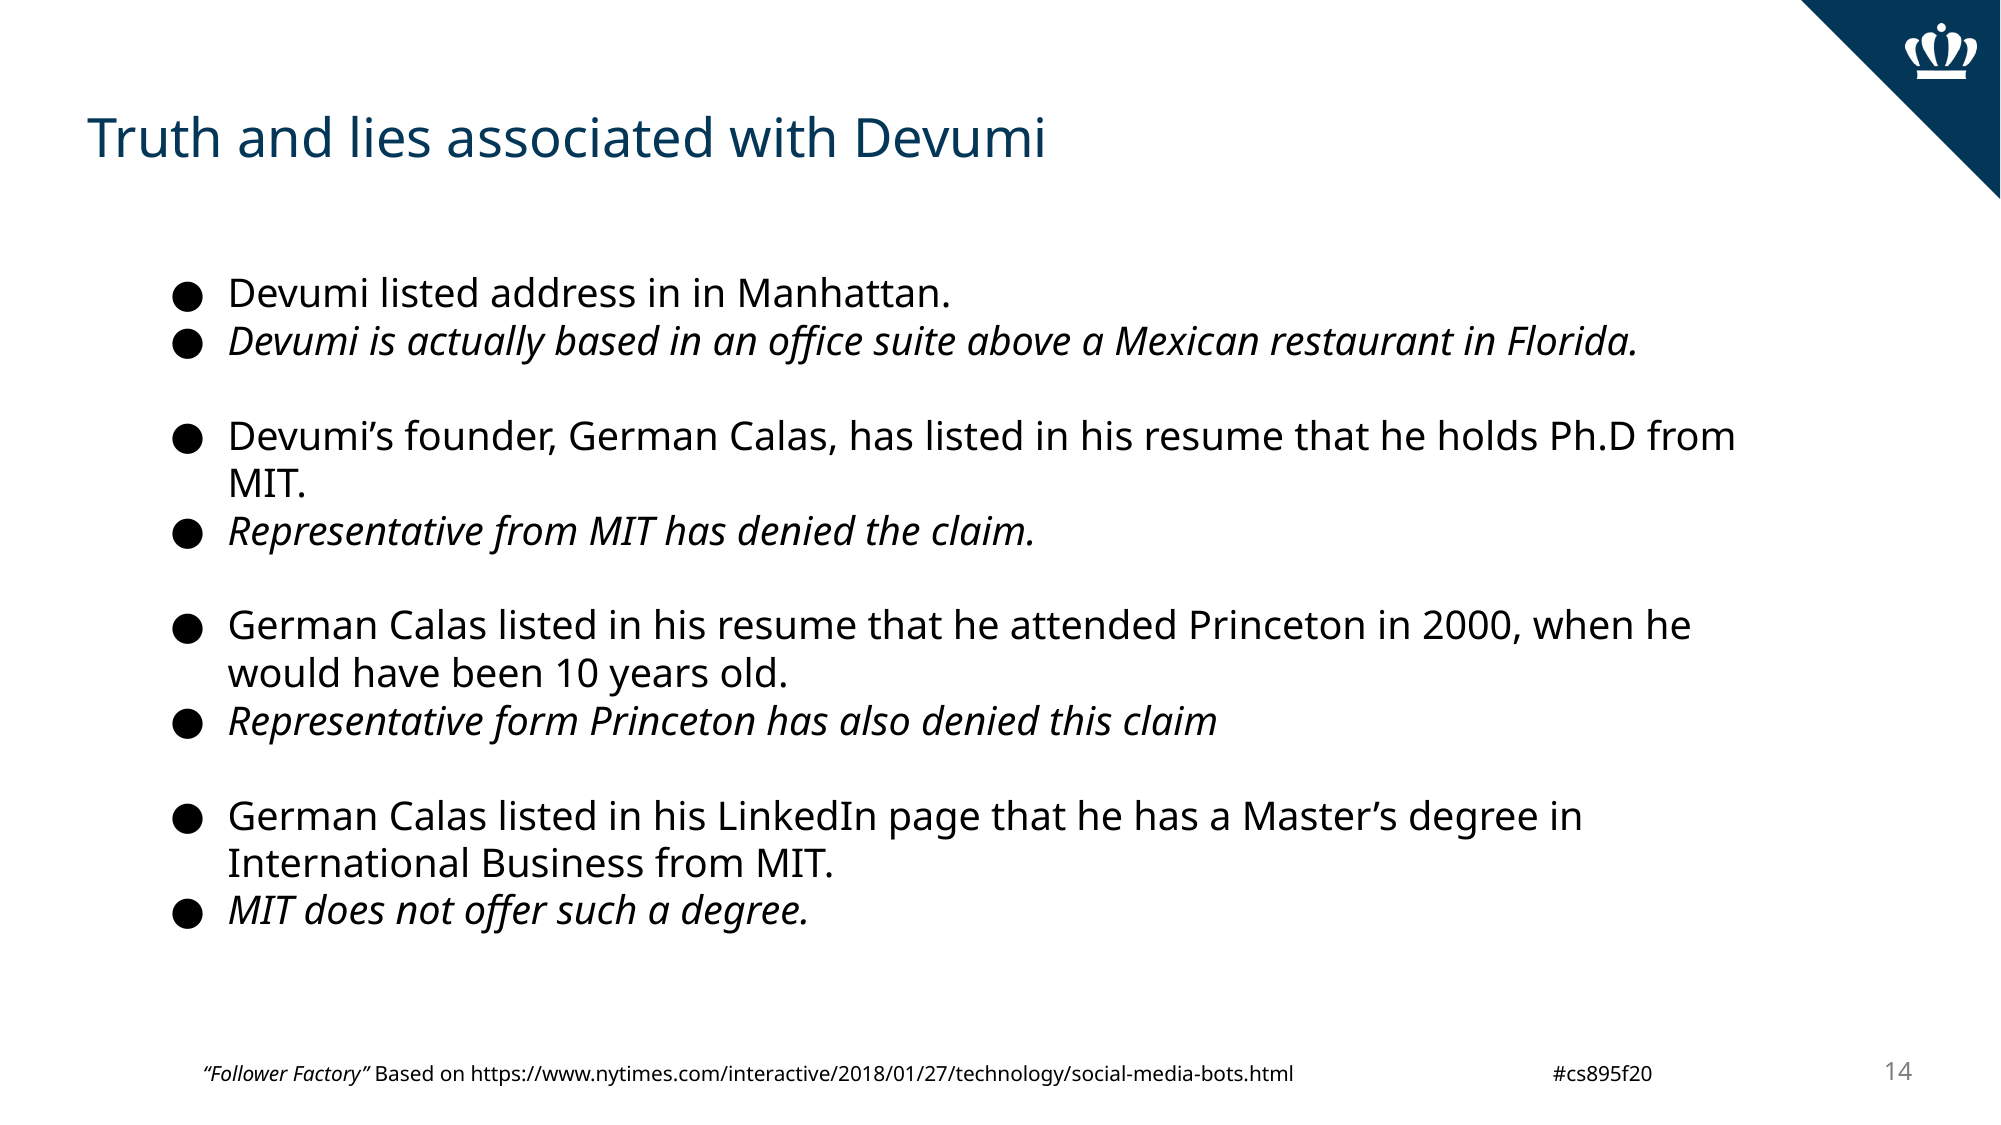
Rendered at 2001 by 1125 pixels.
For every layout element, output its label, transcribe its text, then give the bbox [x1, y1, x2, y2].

title Truth and lies associated with Devumi [72, 59, 1928, 220]
text_box Devumi listed address in in Manhattan. Devumi is actually based in an office suite above a Mexican restaurant in Florida. Devumi’s founder, German Calas, has listed in his resume that he holds Ph.D from MIT. Representative from MIT has denied the claim. German Calas listed in his resume that he attended Princeton in 2000, when he would have been 10 years old. Representative form Princeton has also denied this claim German Calas listed in his LinkedIn page that he has a Master’s degree in International Business from MIT. MIT does not offer such a degree. [137, 253, 1808, 944]
picture [1905, 23, 1977, 79]
slide_number ‹#› [1856, 1042, 1928, 1103]
text_box “Follower Factory” Based on https://www.nytimes.com/interactive/2018/01/27/technology/social-media-bots.html #cs895f20 [0, 1042, 1856, 1103]
